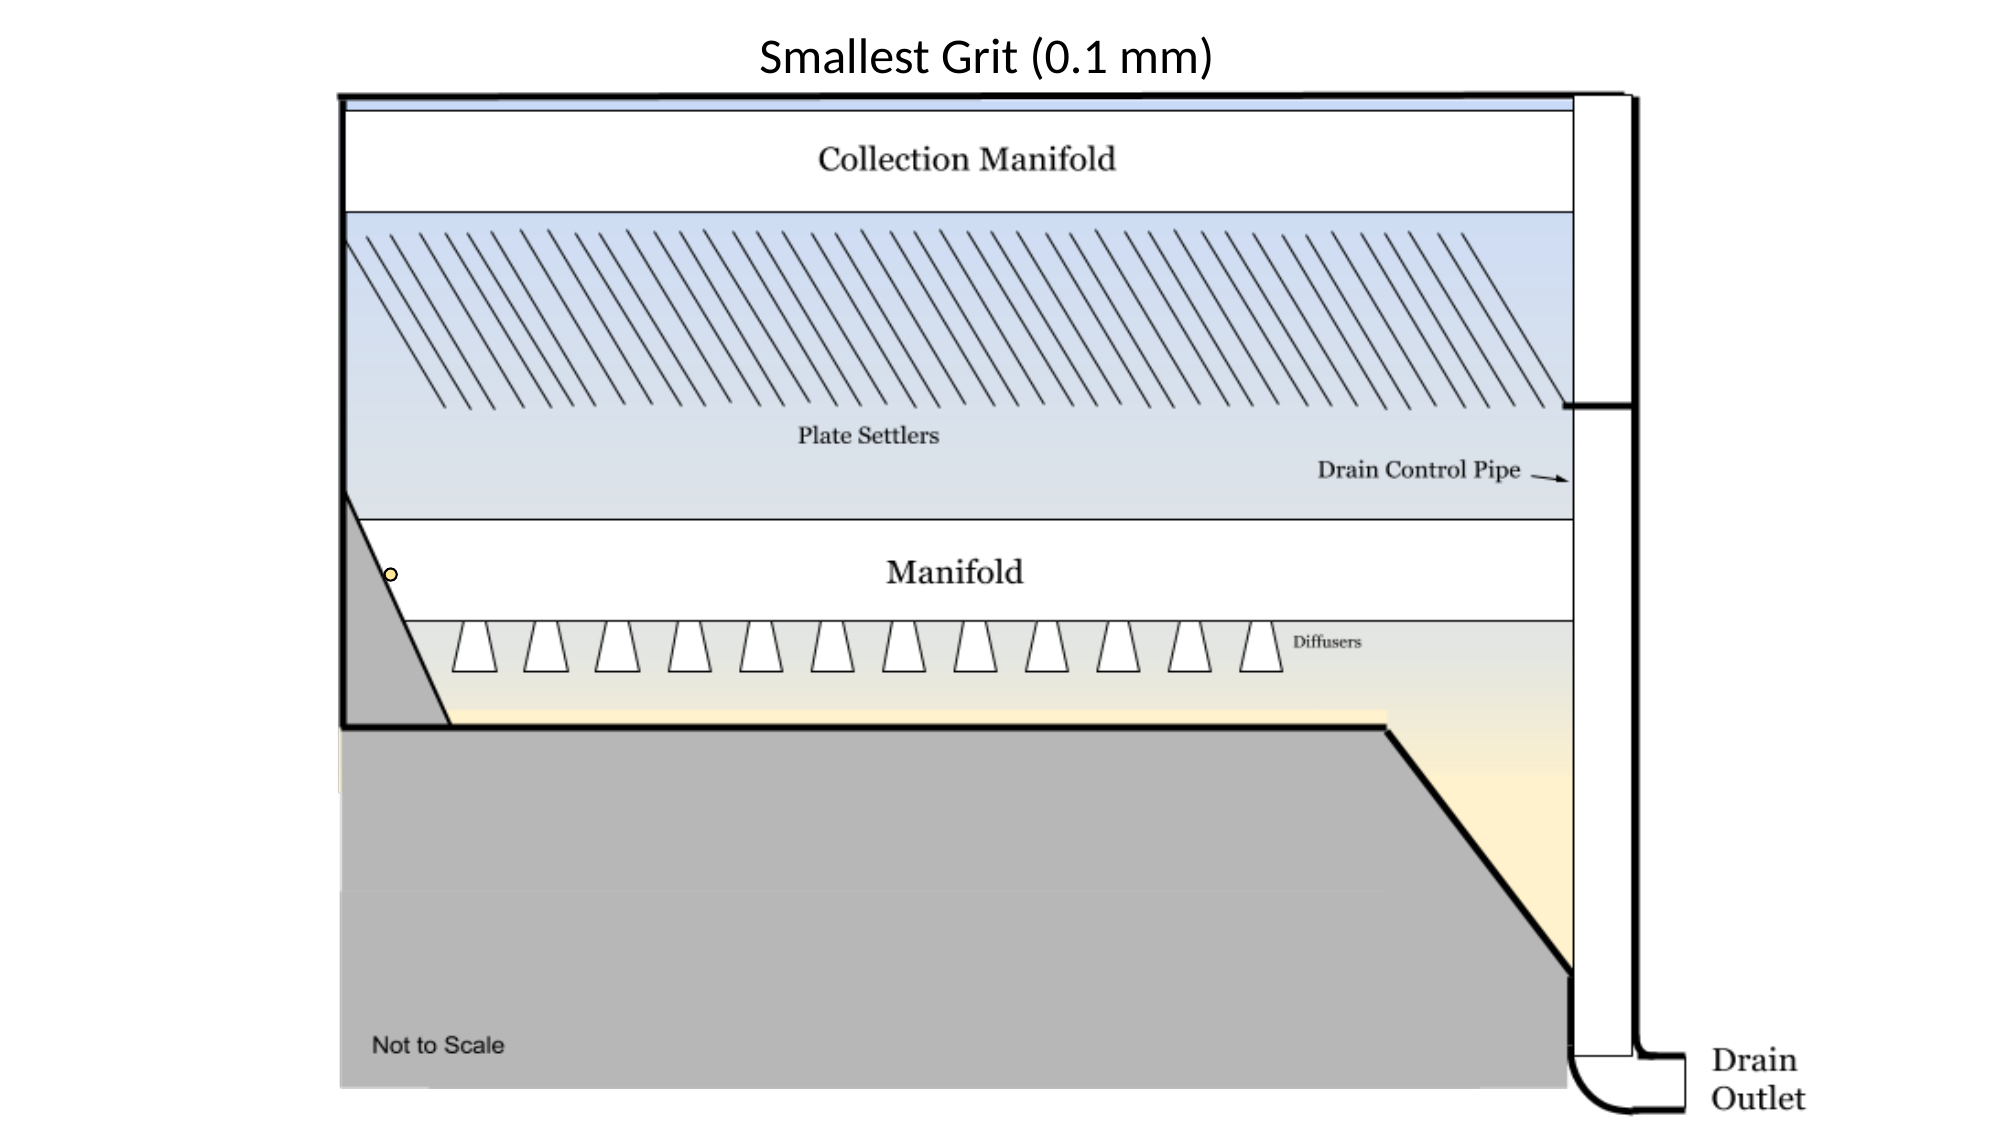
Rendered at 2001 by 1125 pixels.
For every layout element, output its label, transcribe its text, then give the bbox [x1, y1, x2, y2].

text_box Smallest Grit (0.1 mm) [744, 15, 1303, 53]
picture [278, 53, 1825, 1125]
